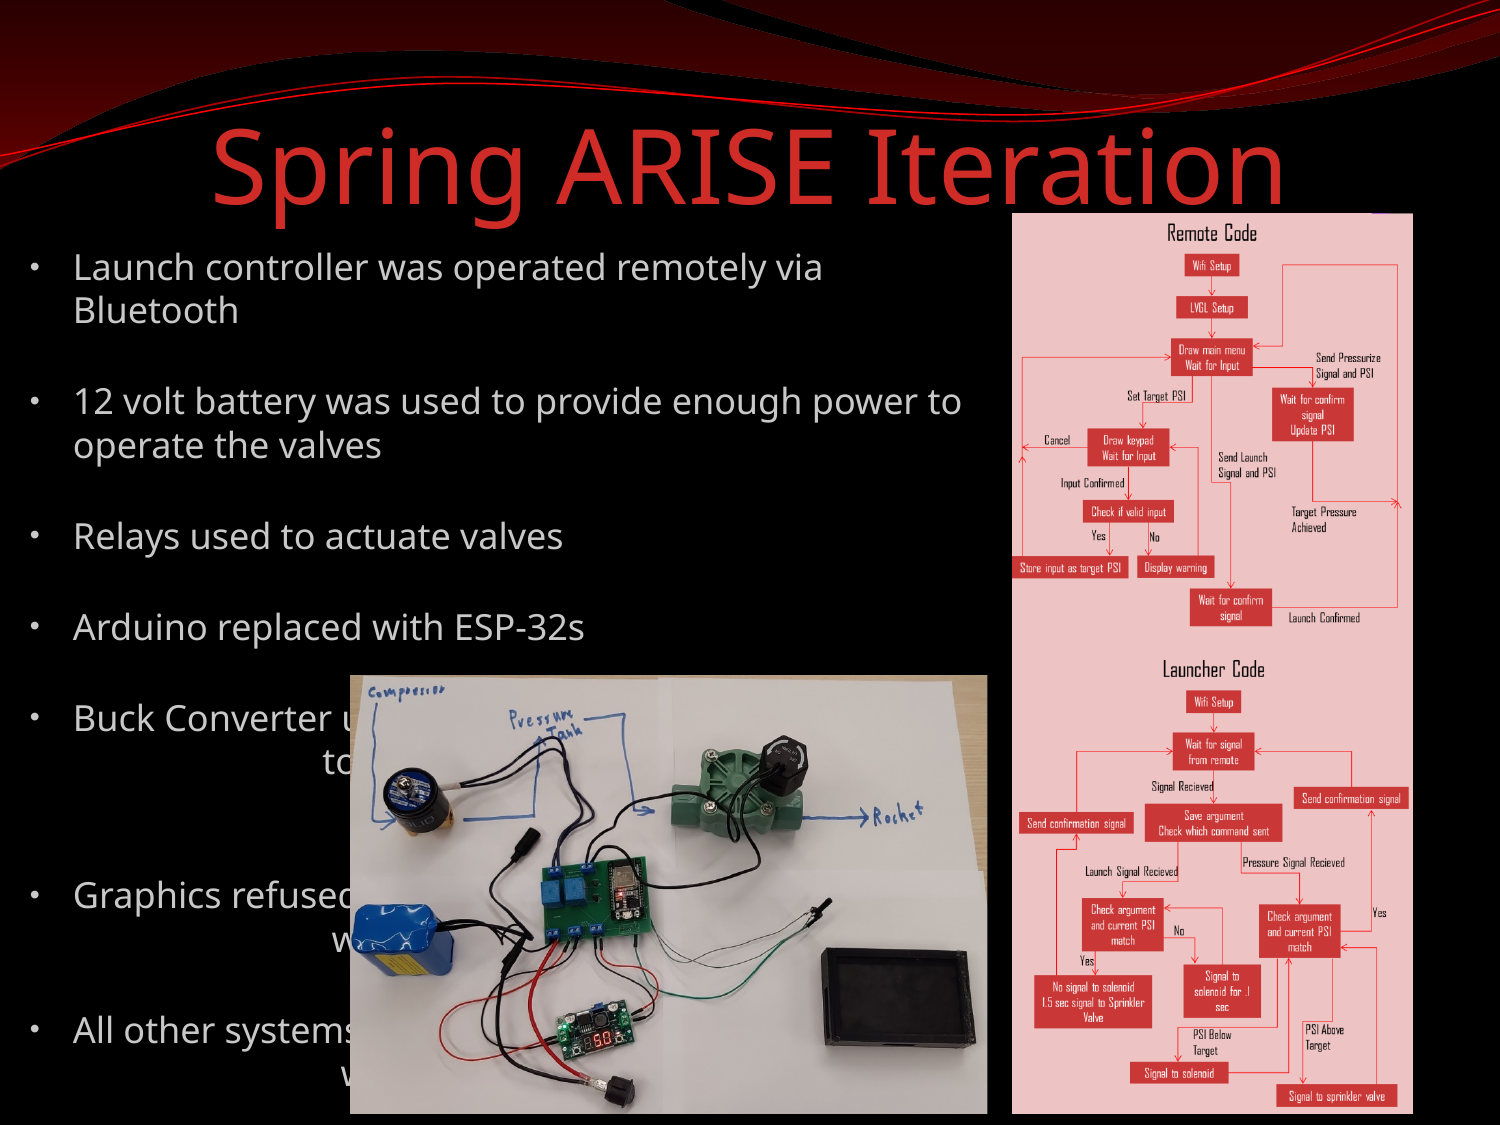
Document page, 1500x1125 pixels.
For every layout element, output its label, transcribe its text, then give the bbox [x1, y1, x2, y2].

picture [349, 675, 988, 1114]
list Launch controller was operated remotely via Bluetooth 12 volt battery was used to provide enough power to operate the valves Relays used to actuate valves Arduino replaced with ESP-32s Buck Converter used to provide 5 volt power to ESP-32 Graphics refused to work All other systems worked correctly [15, 237, 988, 1114]
title Spring ARISE Iteration [75, 37, 1425, 225]
picture [1012, 213, 1413, 1114]
